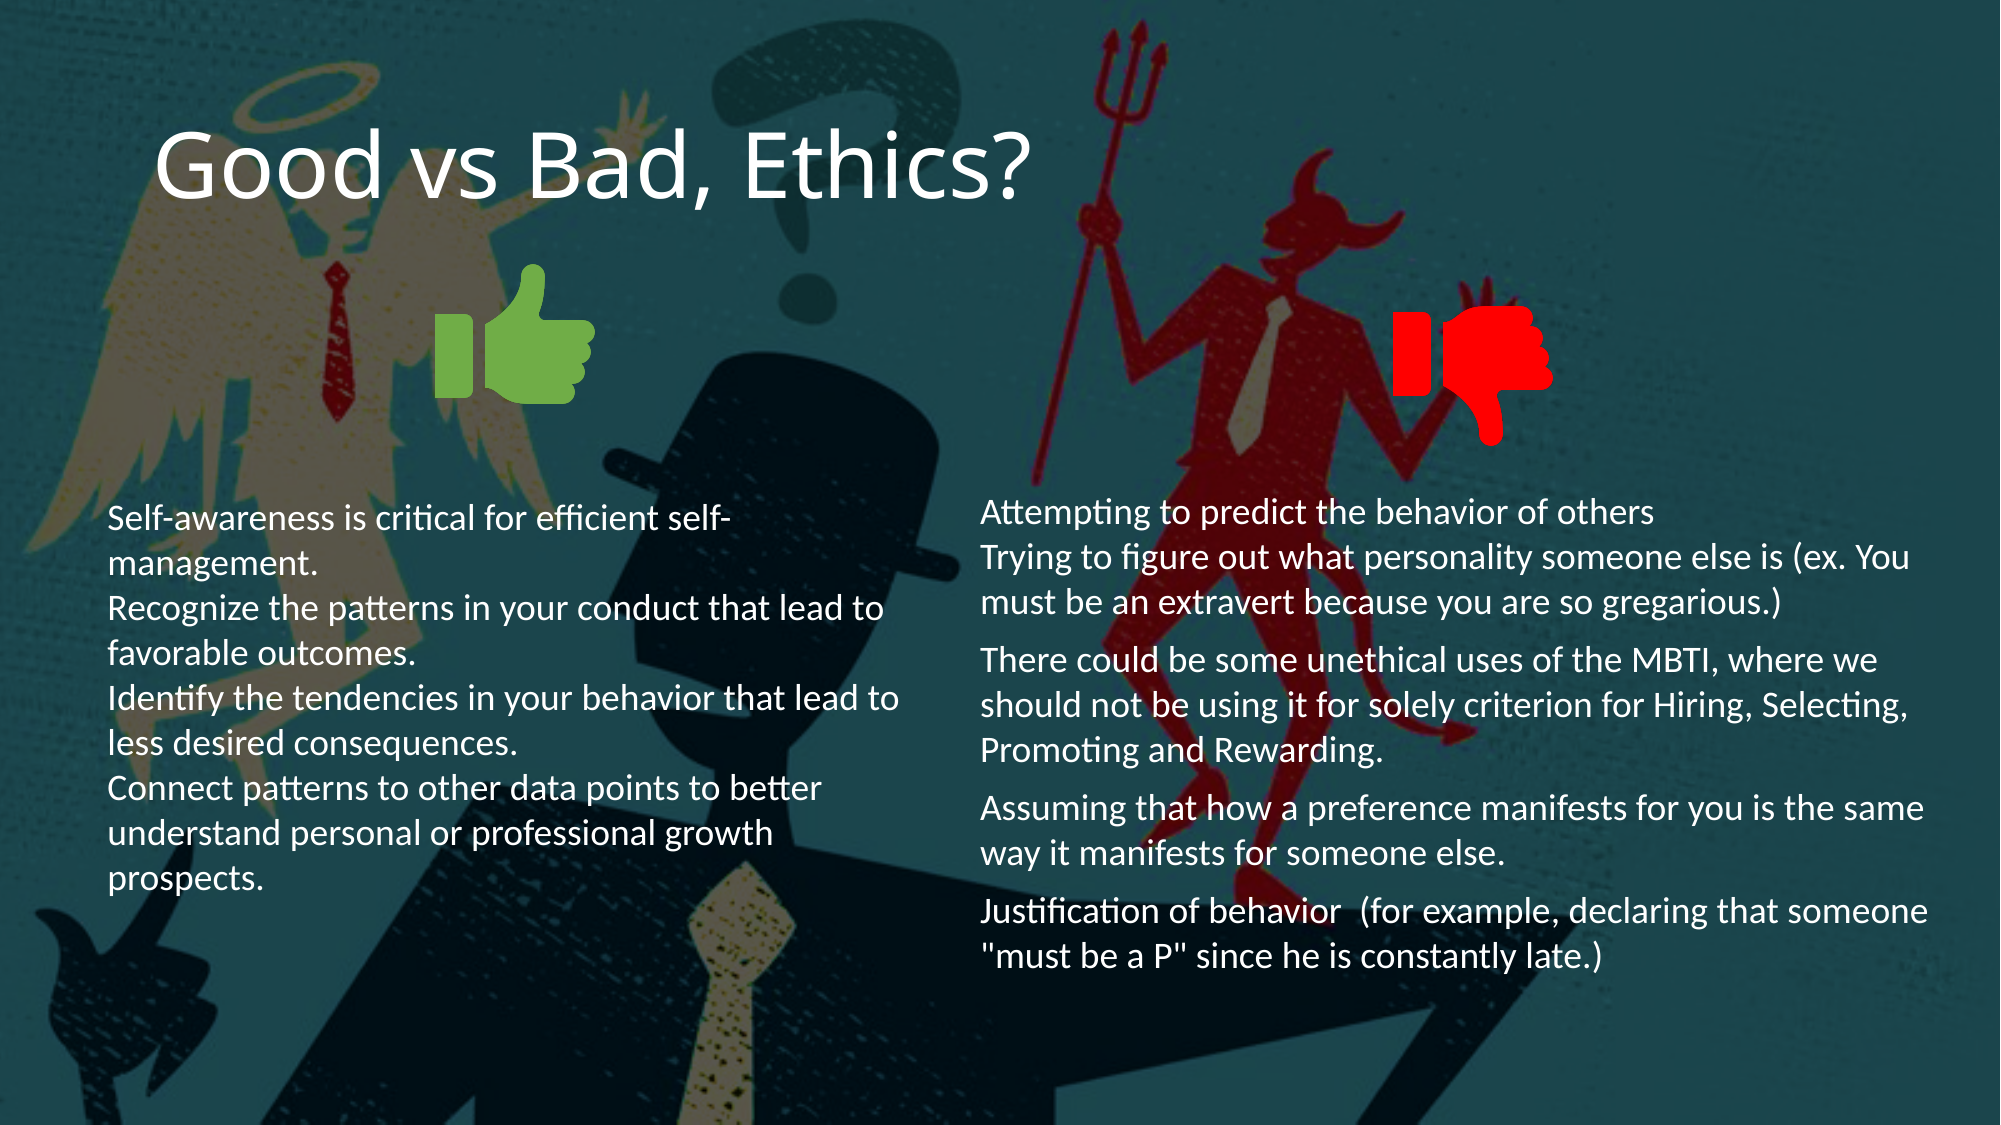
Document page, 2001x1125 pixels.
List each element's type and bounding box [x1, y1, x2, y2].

picture [0, 0, 2000, 1125]
text_box [82, 168, 1974, 1097]
